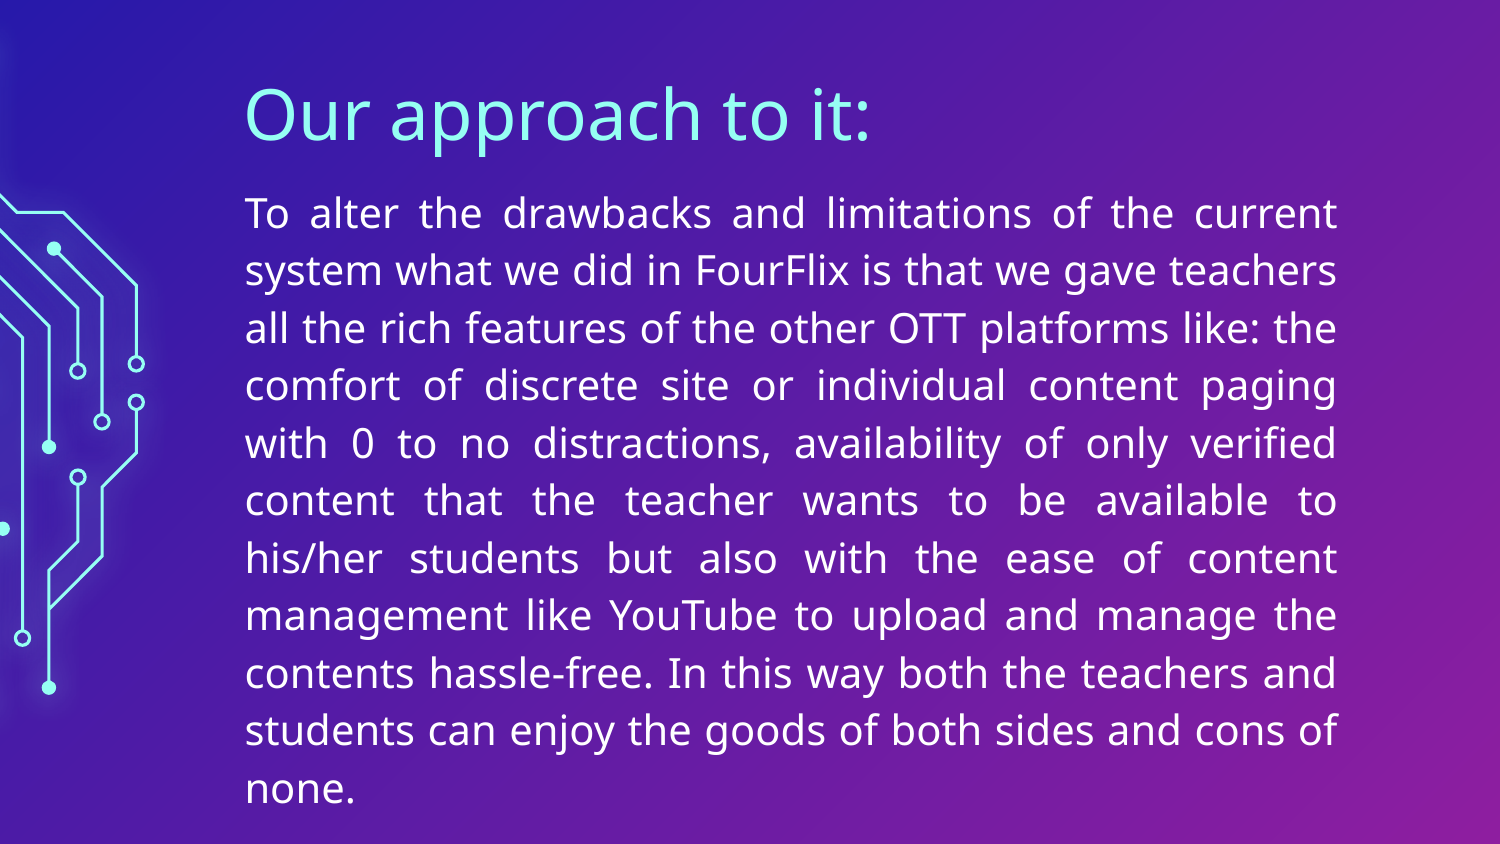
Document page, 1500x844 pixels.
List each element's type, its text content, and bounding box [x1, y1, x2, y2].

list To alter the drawbacks and limitations of the current system what we did in FourFlix is that we gave teachers all the rich features of the other OTT platforms like: the comfort of discrete site or individual content paging with 0 to no distractions, availability of only verified content that the teacher wants to be available to his/her students but also with the ease of content management like YouTube to upload and manage the contents hassle-free. In this way both the teachers and students can enjoy the goods of both sides and cons of none. [206, 163, 1354, 812]
title Our approach to it: [243, 69, 878, 163]
